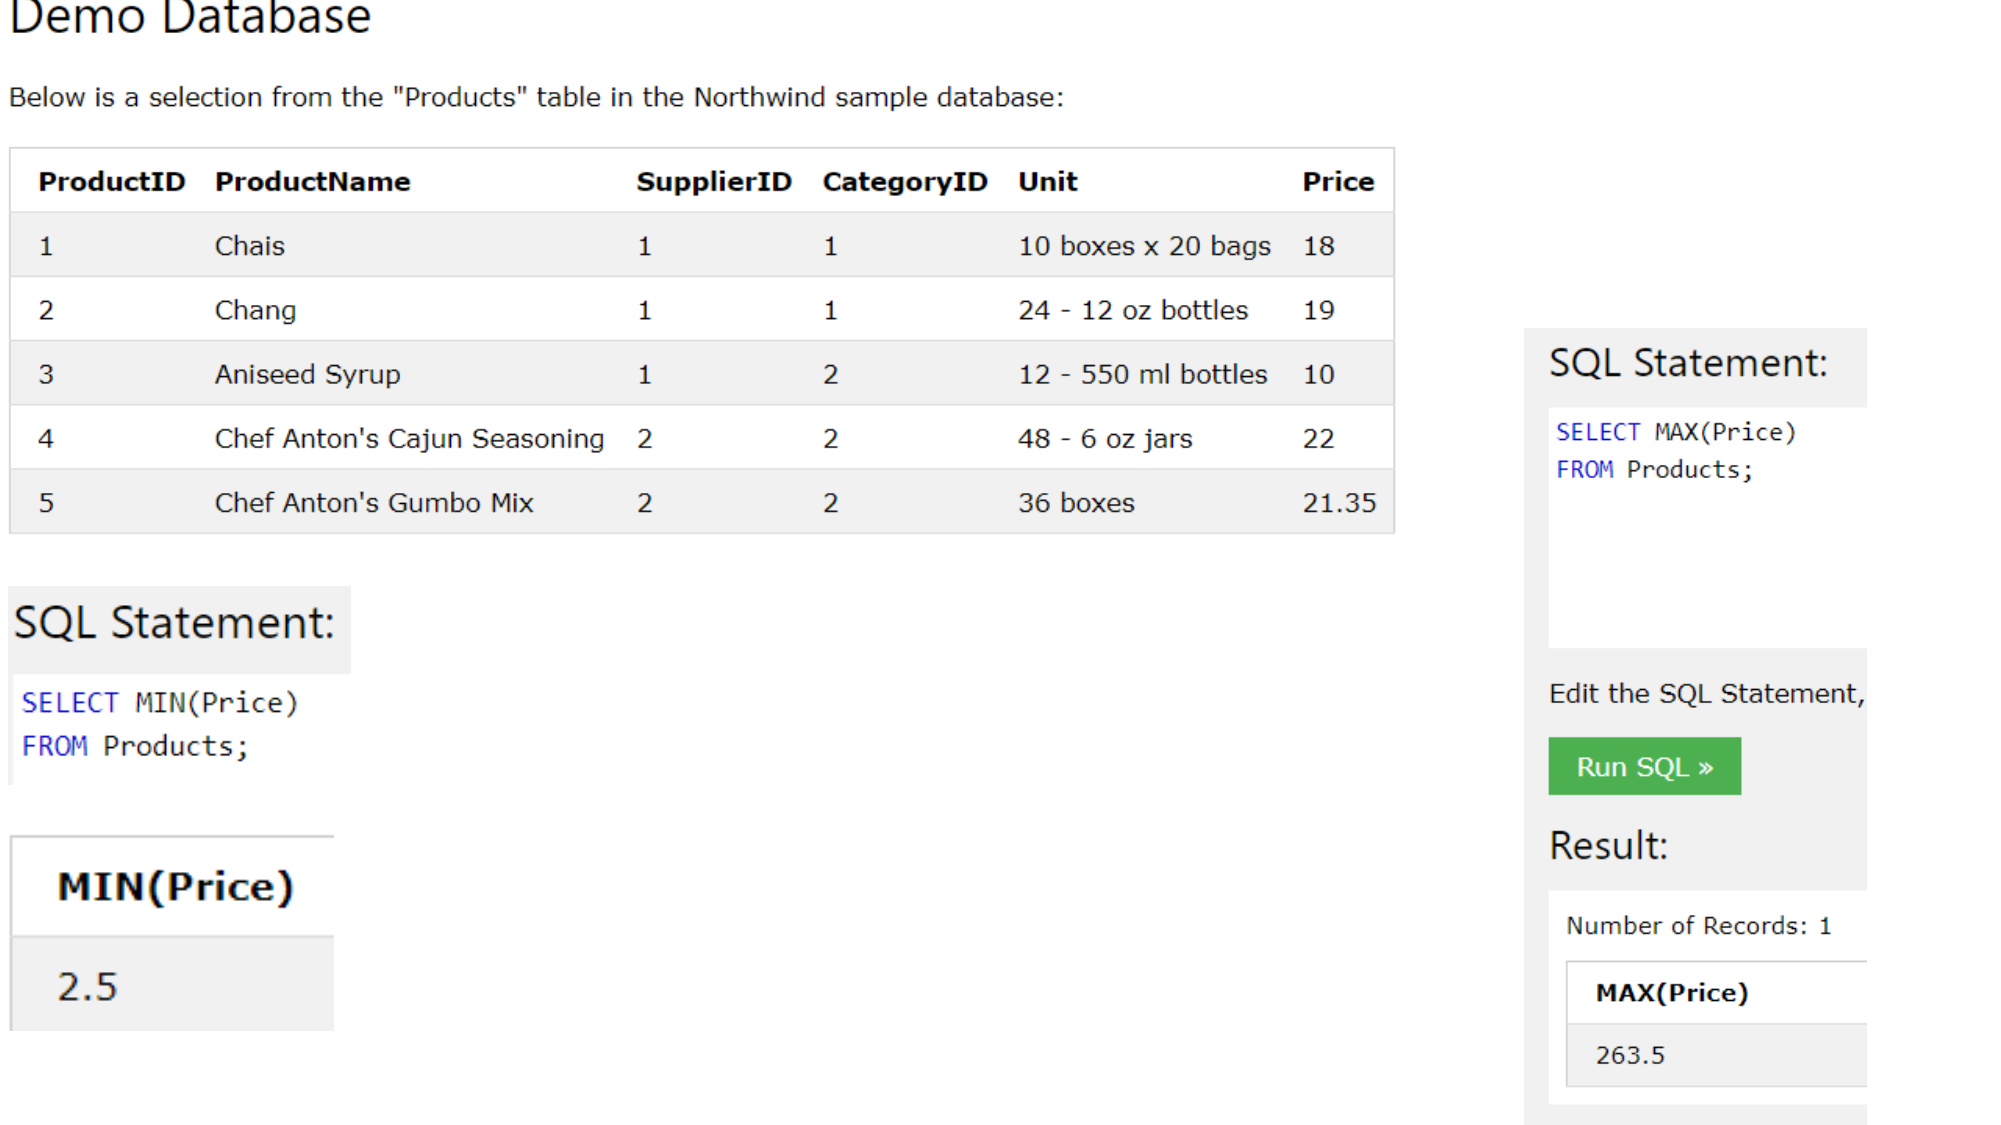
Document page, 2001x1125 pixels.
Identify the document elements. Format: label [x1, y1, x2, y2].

picture [8, 586, 351, 785]
picture [8, 831, 334, 1031]
picture [0, 0, 1400, 539]
picture [1524, 328, 1867, 1125]
